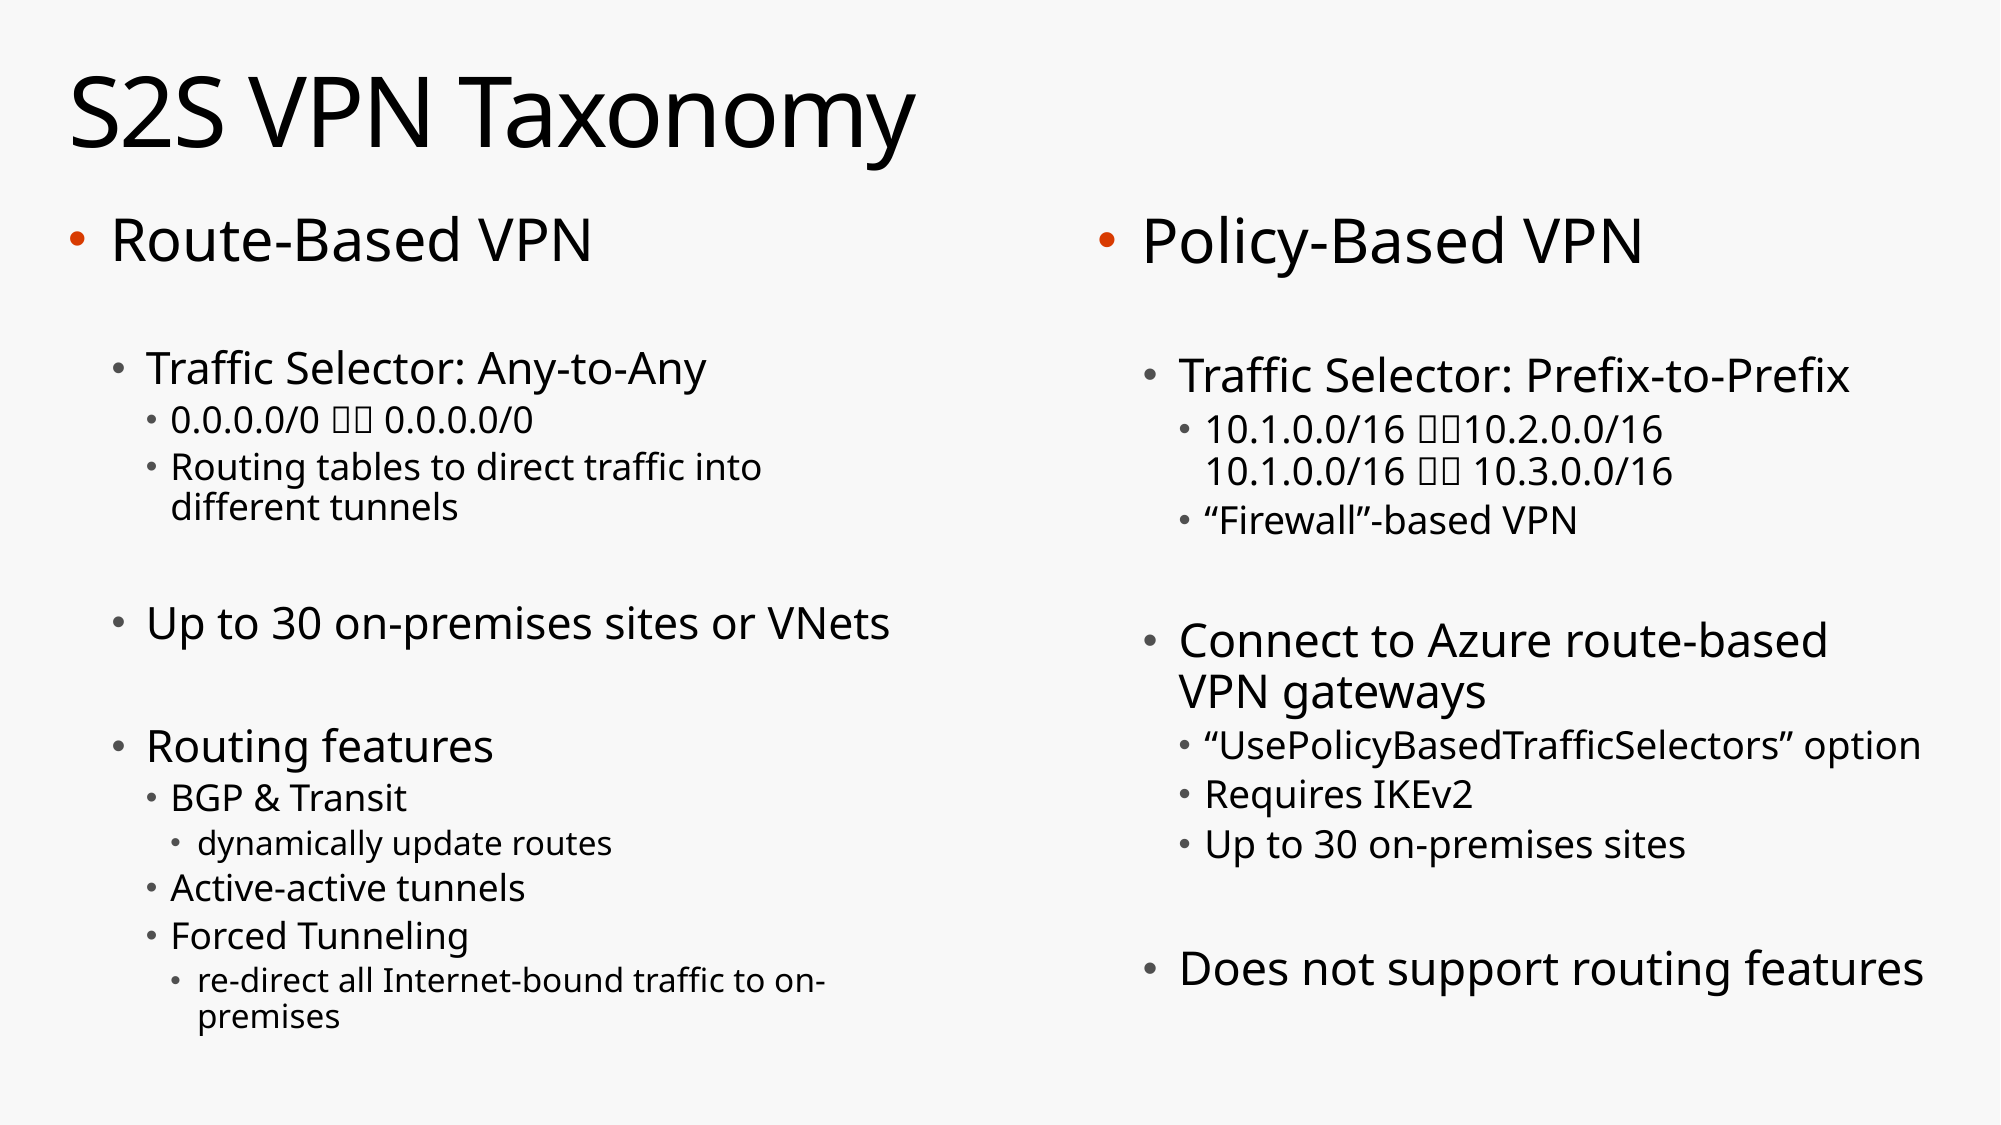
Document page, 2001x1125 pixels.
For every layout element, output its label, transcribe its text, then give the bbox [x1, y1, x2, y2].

list Route-Based VPN Traffic Selector: Any-to-Any 0.0.0.0/0  0.0.0.0/0 Routing tables to direct traffic into different tunnels Up to 30 on-premises sites or VNets Routing features BGP & Transit dynamically update routes Active-active tunnels Forced Tunneling re-direct all Internet-bound traffic to on-premises [44, 195, 927, 1065]
list Policy-Based VPN Traffic Selector: Prefix-to-Prefix 10.1.0.0/16 10.2.0.0/16 10.1.0.0/16  10.3.0.0/16 “Firewall”-based VPN Connect to Azure route-based VPN gateways “UsePolicyBasedTrafficSelectors” option Requires IKEv2 Up to 30 on-premises sites Does not support routing features [1073, 195, 1956, 1065]
title S2S VPN Taxonomy [44, 47, 1957, 196]
